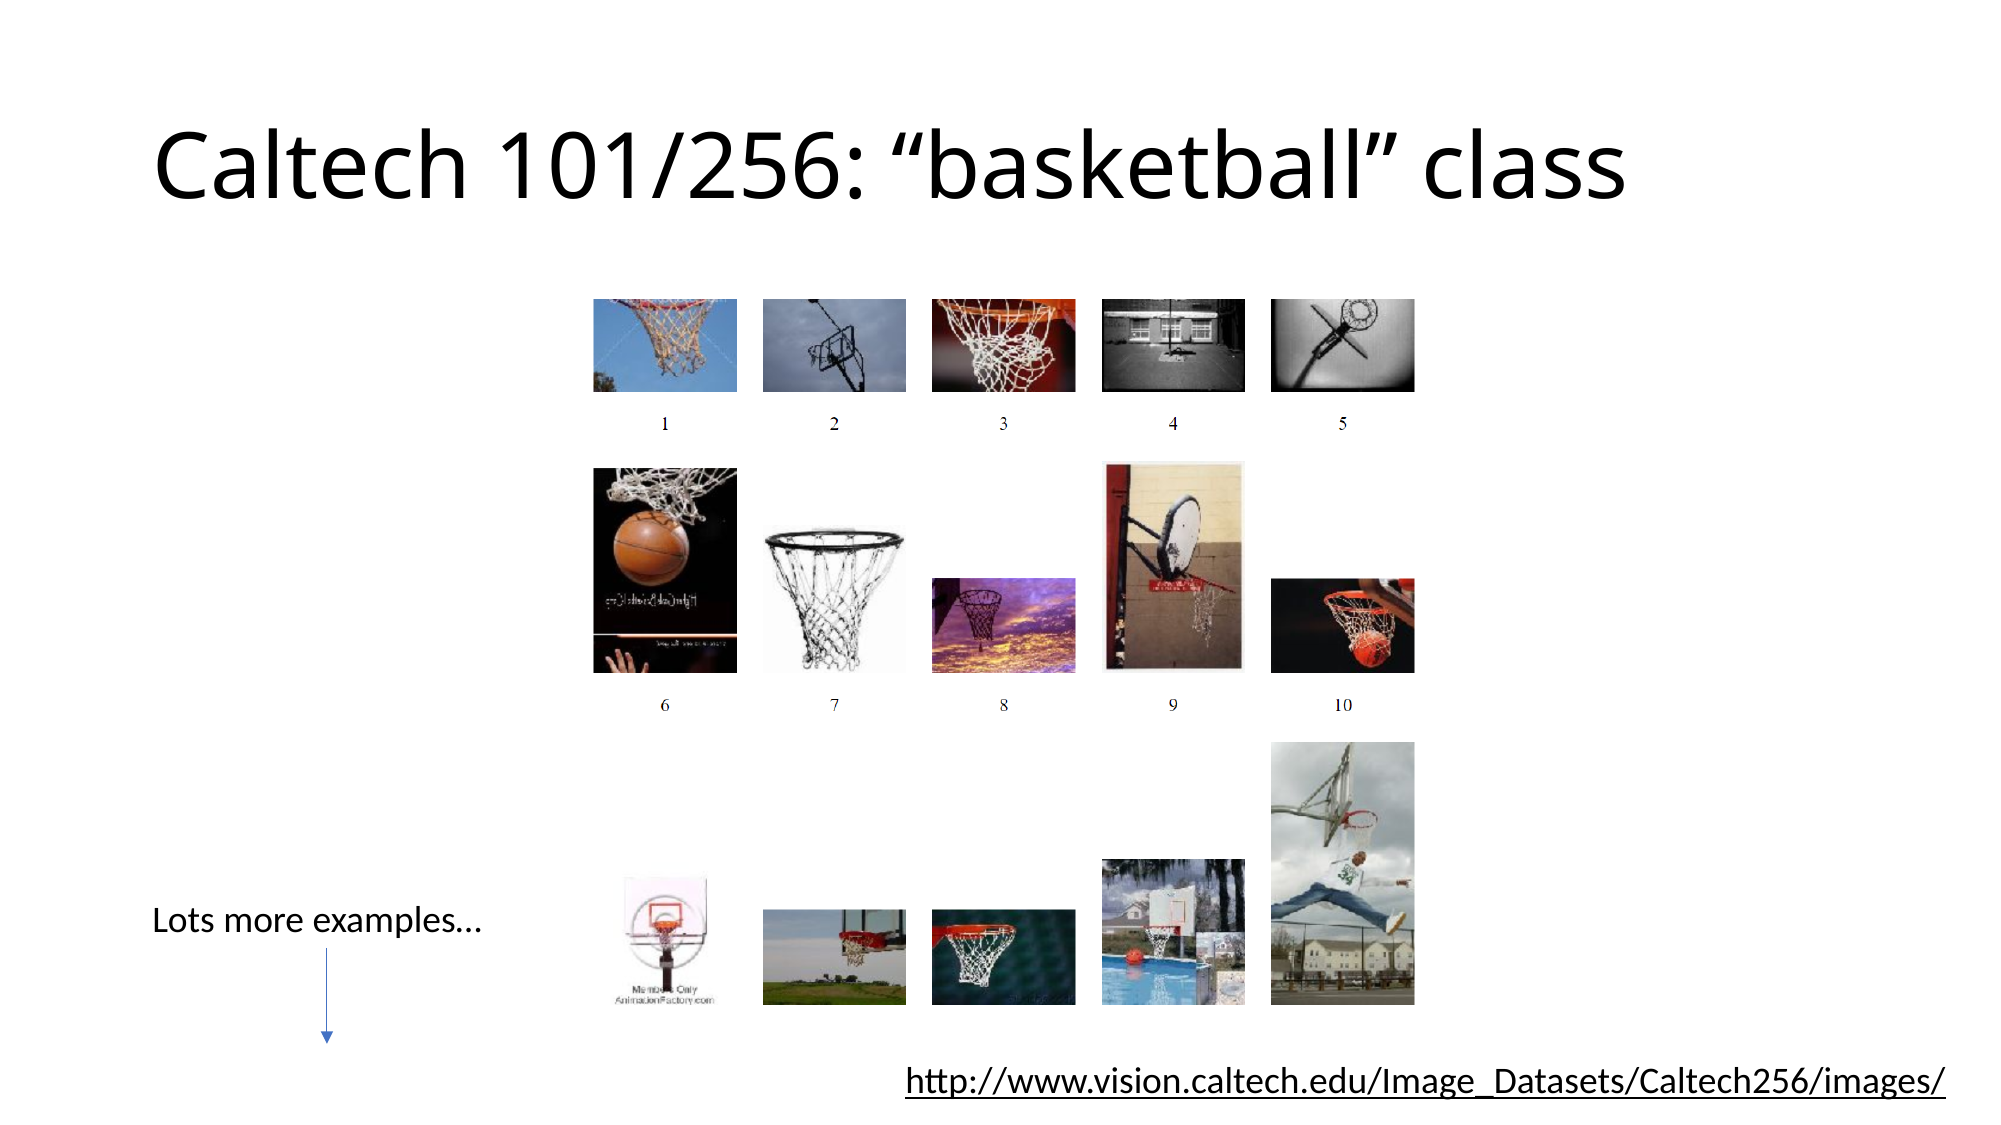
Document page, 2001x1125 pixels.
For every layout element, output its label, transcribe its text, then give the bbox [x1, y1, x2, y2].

text_box http://www.vision.caltech.edu/Image_Datasets/Caltech256/images/ [890, 1049, 1989, 1109]
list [578, 299, 1422, 1014]
text_box Lots more examples… [137, 887, 517, 948]
title Caltech 101/256: “basketball” class [137, 59, 1863, 278]
